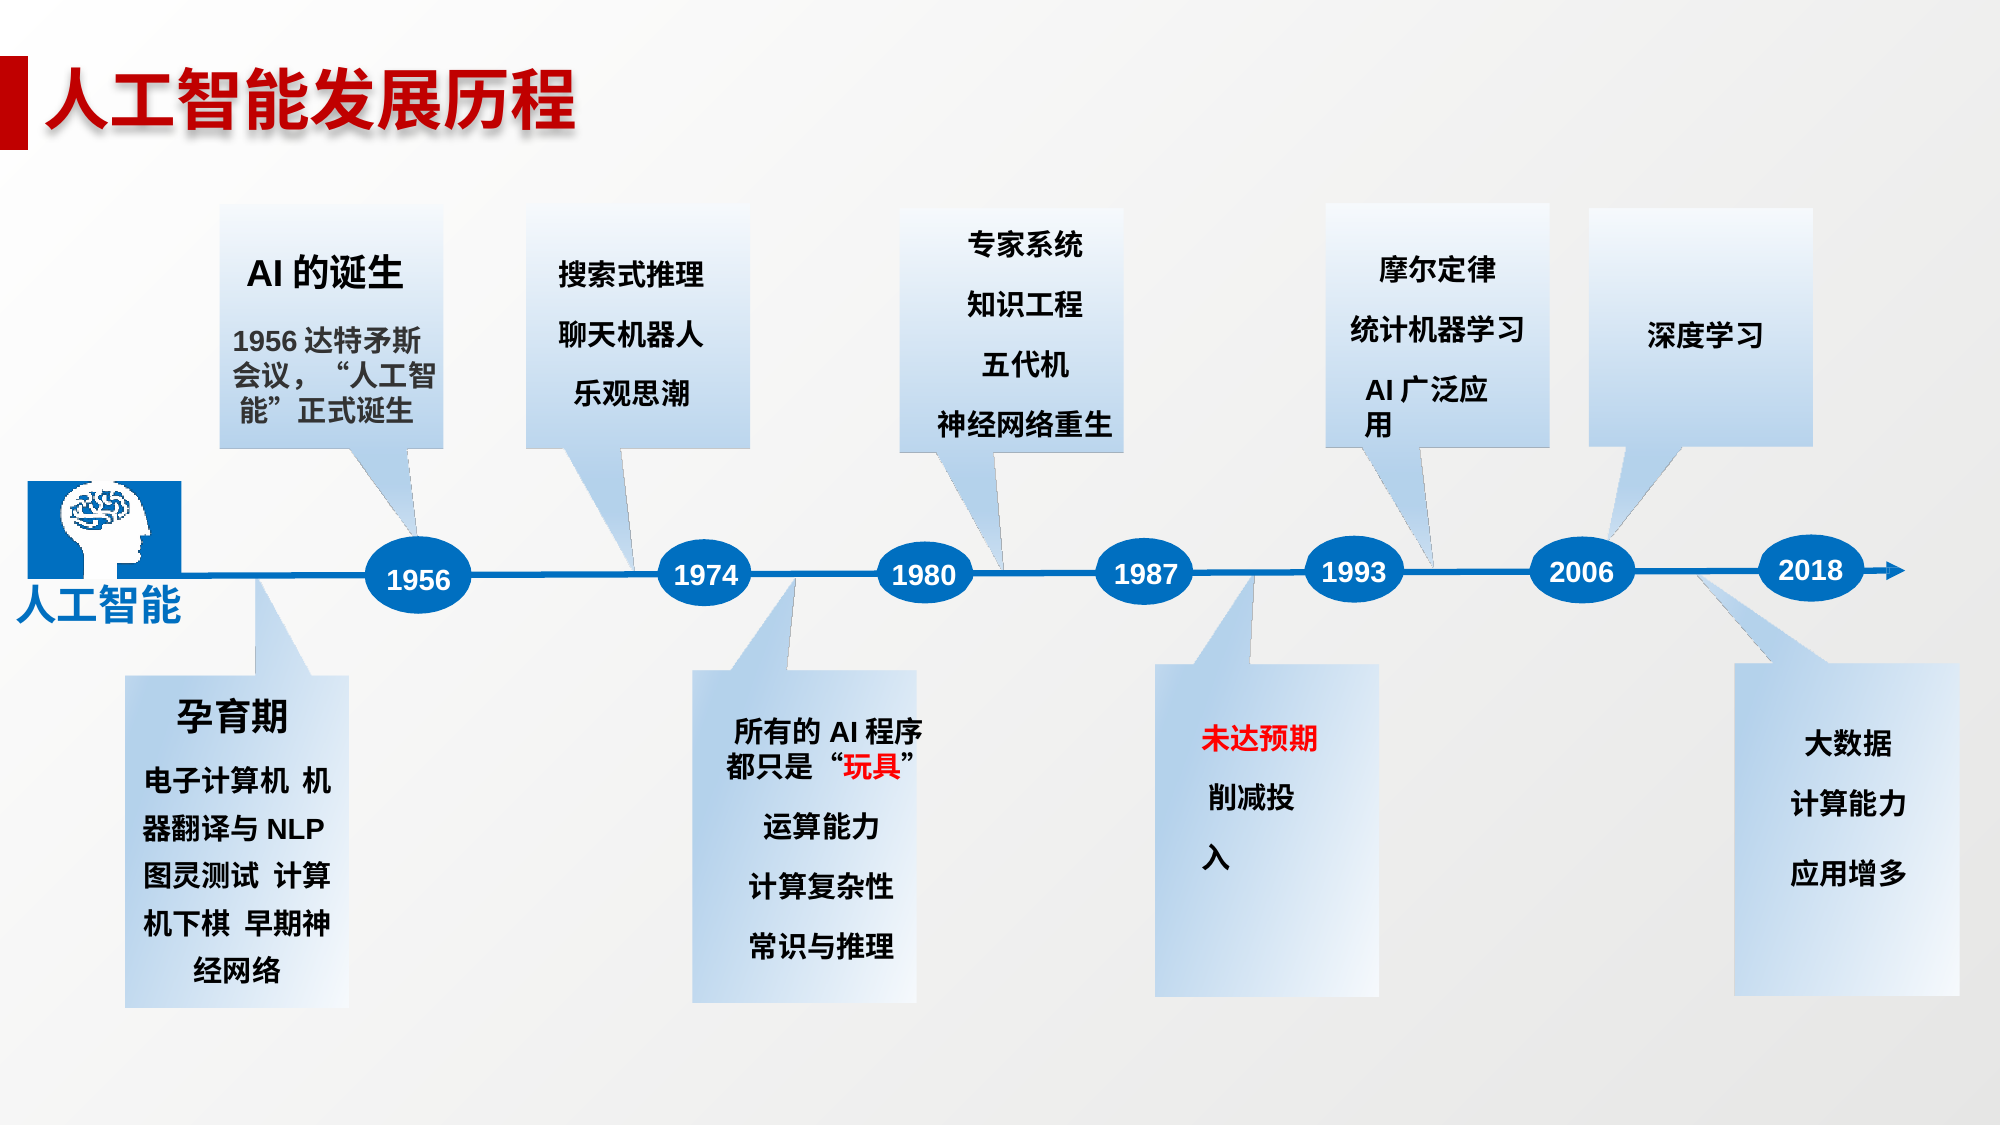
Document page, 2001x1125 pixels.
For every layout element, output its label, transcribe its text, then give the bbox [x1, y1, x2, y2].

text_box 乐观思潮 [571, 375, 693, 411]
text_box [1401, 568, 1533, 576]
text_box [219, 203, 444, 542]
text_box 1956 [384, 561, 458, 597]
text_box [971, 569, 1098, 577]
text_box 未达预期 削减投入 [1199, 695, 1321, 875]
text_box 1974 [671, 555, 745, 591]
text_box AI的诞生 1956达特矛斯 会议，“人工智 能”正式诞生 [230, 248, 440, 428]
text_box 五代机 [979, 346, 1072, 382]
text_box 统计机器学习 [1347, 311, 1528, 347]
text_box [1307, 538, 1402, 600]
text_box 1993 [1319, 552, 1393, 588]
text_box AI广泛应用 [1362, 371, 1513, 442]
text_box 运算能力 [761, 808, 883, 844]
text_box [963, 557, 971, 588]
text_box [1691, 567, 1960, 996]
text_box 2018 [1776, 551, 1850, 587]
title 人工智能发展历程 [28, 56, 1829, 150]
text_box [1185, 557, 1191, 586]
text_box [182, 572, 368, 579]
text_box [899, 207, 1124, 570]
text_box [1861, 561, 1906, 581]
text_box [27, 481, 182, 578]
text_box [748, 570, 879, 578]
text_box 1980 [889, 556, 963, 592]
text_box [660, 542, 740, 604]
text_box [1761, 537, 1862, 599]
text_box [125, 579, 349, 1008]
text_box [892, 592, 958, 601]
text_box [1098, 541, 1183, 602]
text_box 计算复杂性 [746, 868, 898, 904]
text_box 孕育期 电子计算机 机器翻译与NLP 图灵测试 计算机下棋 早期神经网络 [133, 693, 341, 988]
text_box 摩尔定律 [1377, 251, 1499, 287]
text_box 常识与推理 [746, 928, 898, 964]
text_box [526, 202, 751, 571]
text_box 深度学习 [1645, 317, 1767, 353]
text_box [745, 561, 749, 585]
text_box 1987 [1111, 555, 1185, 591]
text_box [469, 571, 660, 578]
text_box [367, 539, 469, 611]
text_box 搜索式推理 聊天机器人 [556, 255, 708, 351]
text_box 2006 [1547, 553, 1621, 589]
text_box [692, 577, 917, 1003]
text_box 神经网络重生 [935, 406, 1116, 442]
text_box 计算能力 [1788, 785, 1910, 821]
text_box [1532, 539, 1633, 601]
text_box 专家系统 [965, 226, 1087, 262]
text_box 所有的AI程序 都只是“玩具” [724, 713, 934, 784]
text_box 应用增多 [1788, 855, 1910, 891]
text_box [1190, 569, 1308, 576]
text_box [1632, 567, 1762, 575]
text_box 人工智能 [12, 578, 185, 629]
text_box [879, 544, 962, 590]
text_box [1325, 202, 1550, 568]
text_box [1588, 207, 1813, 542]
text_box 知识工程 [965, 286, 1087, 322]
text_box 大数据 [1802, 725, 1895, 761]
text_box [1155, 576, 1380, 997]
